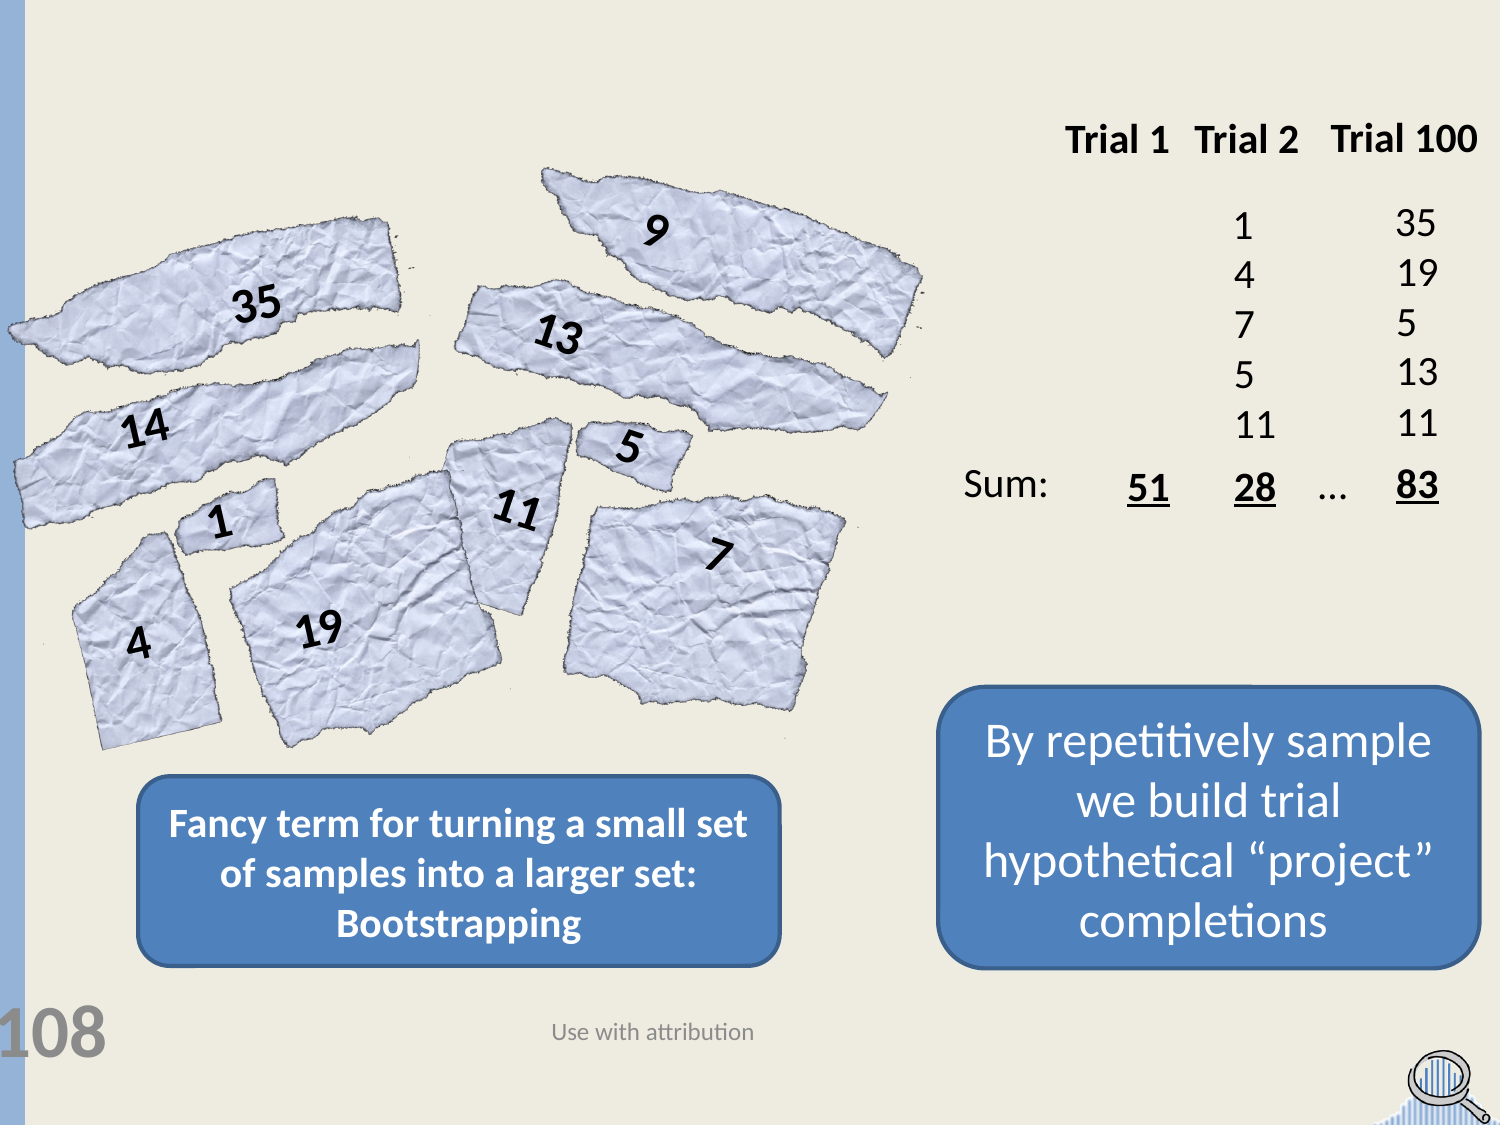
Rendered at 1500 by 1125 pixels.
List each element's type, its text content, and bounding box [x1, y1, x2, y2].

picture [0, 113, 951, 807]
text_box 11 [1381, 386, 1454, 449]
footer Use with attribution [415, 1000, 891, 1061]
text_box 11 [1219, 389, 1292, 451]
text_box 5 [1219, 339, 1271, 389]
text_box 5 [1381, 286, 1433, 336]
text_box 13 [1381, 336, 1454, 386]
text_box 4 [1219, 239, 1271, 289]
text_box 28 [1219, 451, 1292, 517]
text_box Trial 1 [1050, 104, 1179, 170]
text_box Trial 2 [1179, 104, 1316, 170]
text_box 1 [1217, 190, 1269, 255]
text_box Trial 100 [1315, 103, 1500, 169]
text_box By repetitively sample we build trial hypothetical “project” completions [936, 684, 1482, 971]
picture [1374, 1046, 1500, 1125]
text_box 83 [1381, 449, 1454, 515]
text_box Sum: [948, 447, 1065, 513]
slide_number 108 [0, 997, 329, 1058]
text_box 7 [1219, 289, 1271, 339]
text_box … [1303, 450, 1362, 516]
text_box 35 [1380, 187, 1453, 253]
text_box Fancy term for turning a small set of samples into a larger set: Bootstrapping [136, 774, 782, 969]
text_box 19 [1381, 236, 1454, 302]
text_box 51 [1112, 451, 1185, 517]
